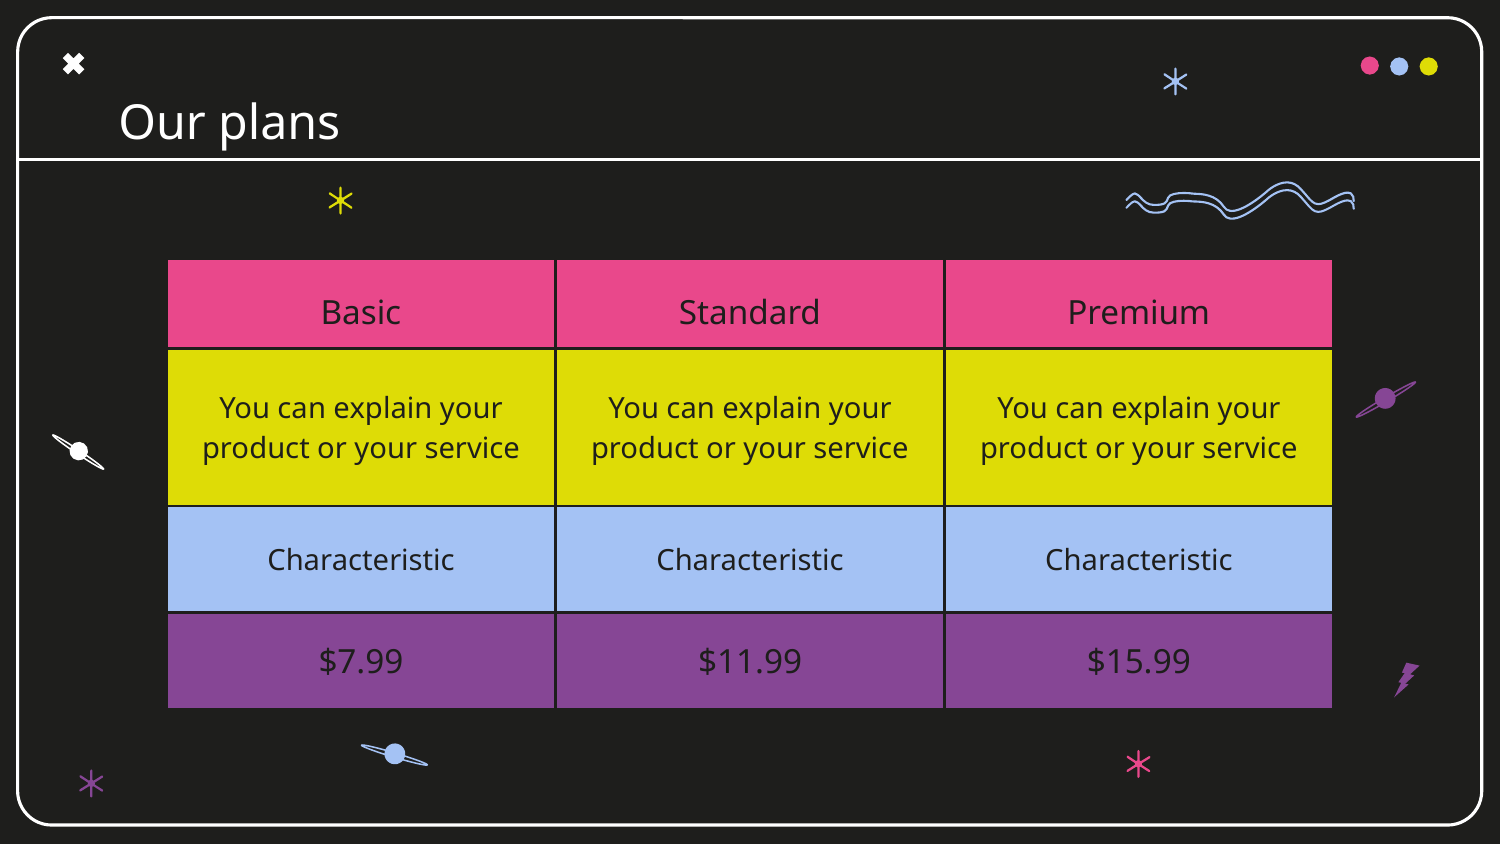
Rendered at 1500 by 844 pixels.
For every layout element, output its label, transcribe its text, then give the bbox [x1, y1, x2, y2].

table_cell Characteristic [557, 507, 943, 611]
table_cell $15.99 [946, 614, 1332, 708]
table_cell You can explain your product or your service [557, 350, 943, 505]
table_header Premium [946, 260, 1332, 347]
table_header Standard [557, 260, 943, 347]
table_cell You can explain your product or your service [946, 350, 1332, 505]
table_header Basic [168, 260, 554, 347]
table_cell Characteristic [168, 507, 554, 611]
table_cell $7.99 [168, 614, 554, 708]
title Our plans [103, 76, 1383, 171]
table_cell You can explain your product or your service [168, 350, 554, 505]
table_cell Characteristic [946, 507, 1332, 611]
table_cell $11.99 [557, 614, 943, 708]
